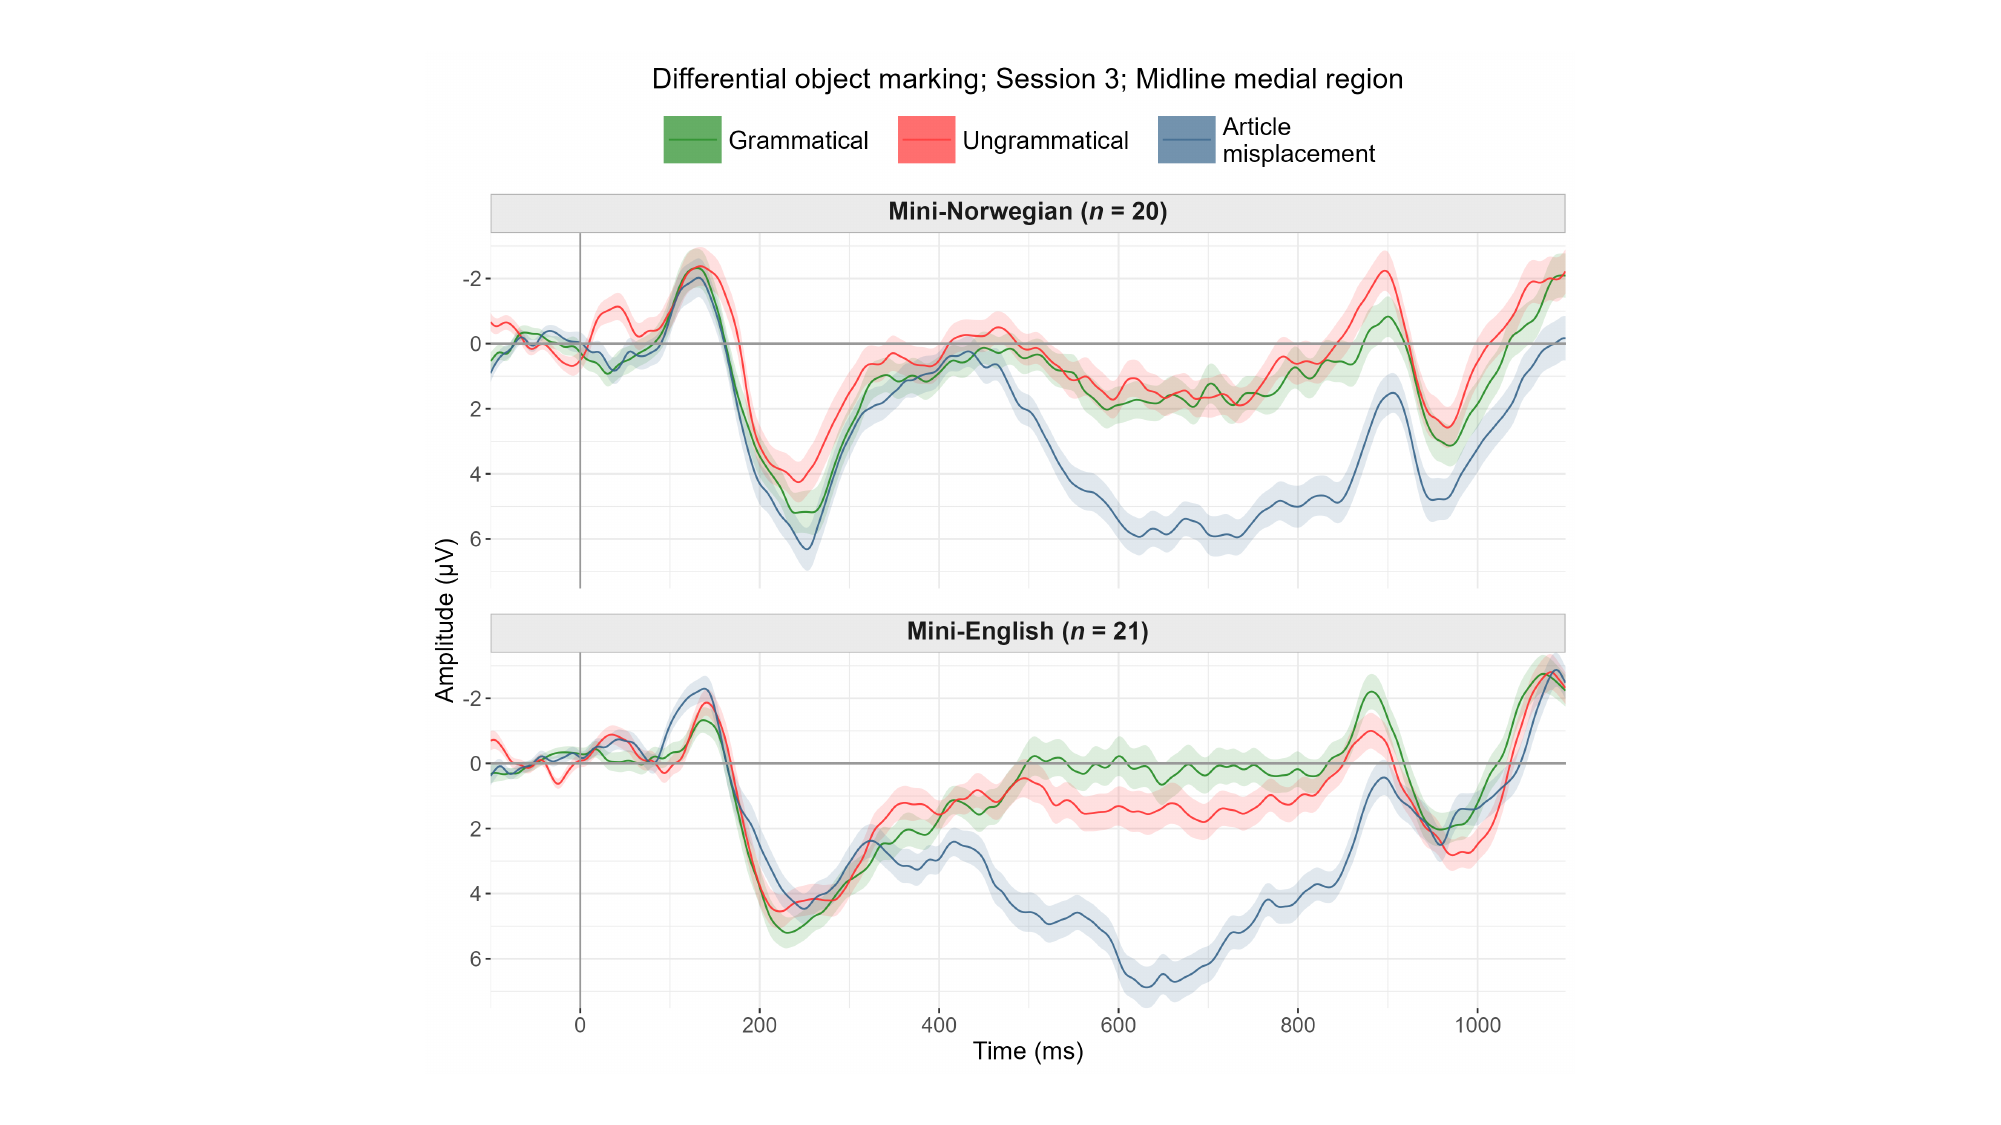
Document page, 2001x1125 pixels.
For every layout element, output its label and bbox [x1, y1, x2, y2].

list [425, 51, 1575, 1074]
